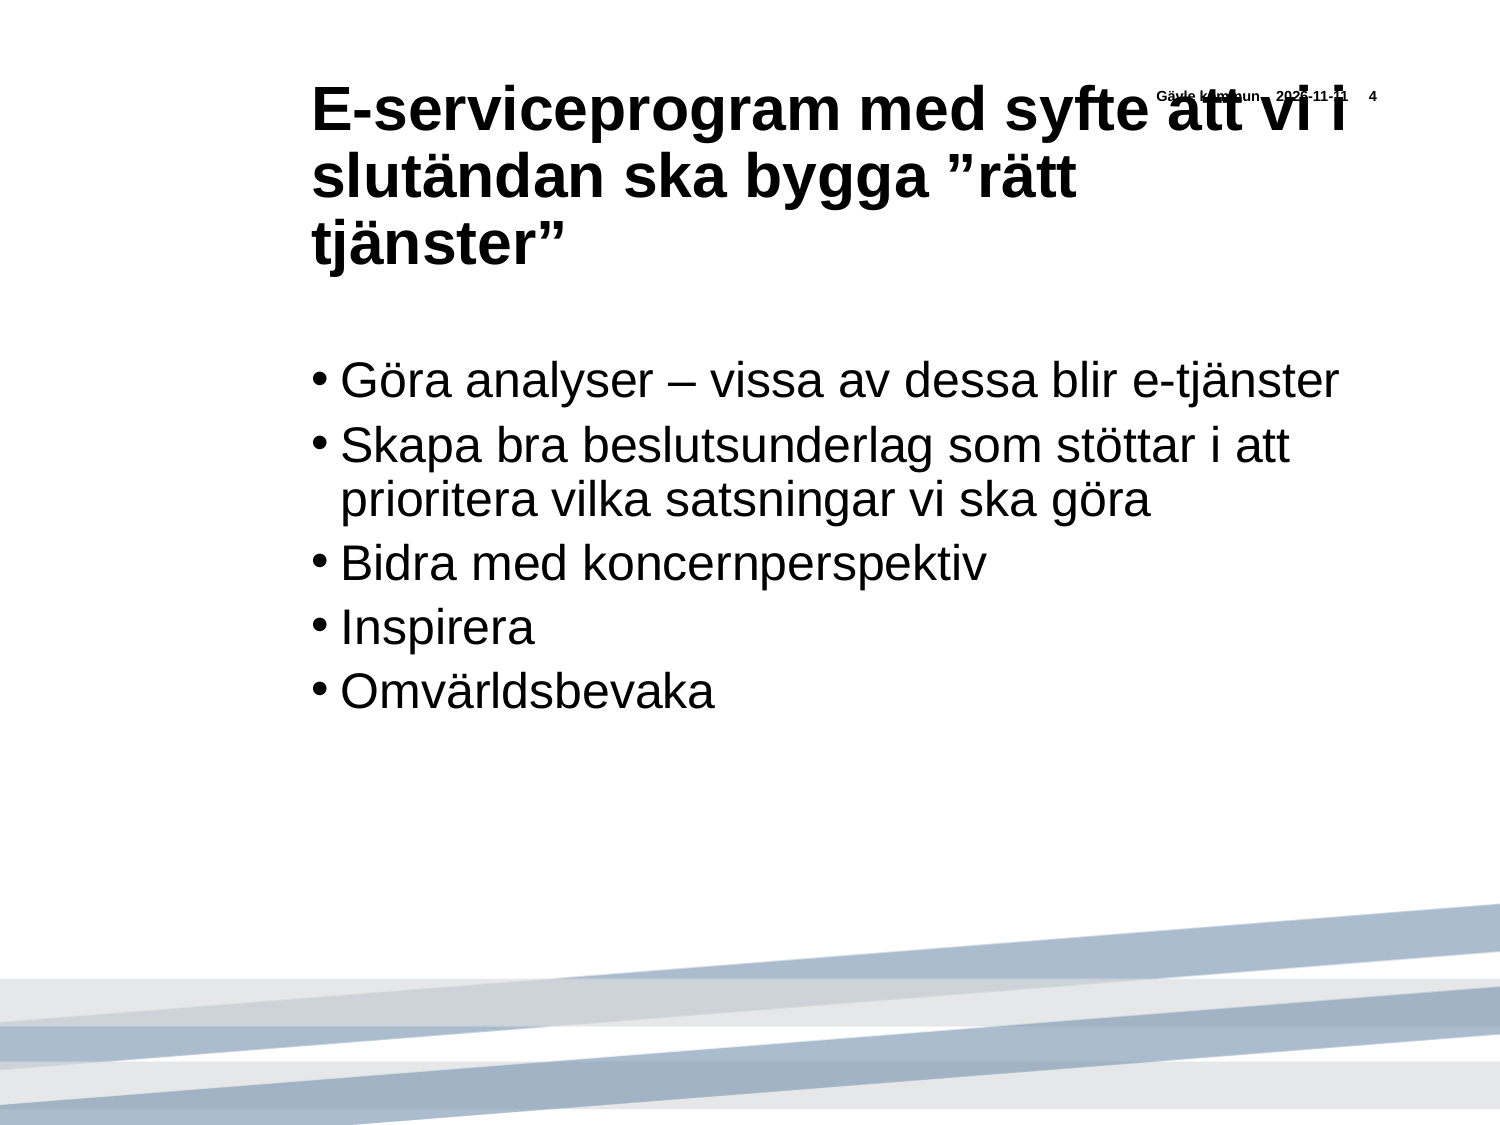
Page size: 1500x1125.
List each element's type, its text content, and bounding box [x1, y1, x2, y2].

list Göra analyser – vissa av dessa blir e-tjänster Skapa bra beslutsunderlag som stöttar i att prioritera vilka satsningar vi ska göra Bidra med koncernperspektiv Inspirera Omvärldsbevaka [311, 353, 1354, 881]
picture [0, 810, 1500, 1125]
footer Gävle kommun [973, 85, 1260, 104]
title E-serviceprogram med syfte att vi i slutändan ska bygga ”rätt tjänster” [311, 136, 1353, 277]
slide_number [1276, 85, 1353, 104]
slide_number 4 [1353, 85, 1413, 104]
